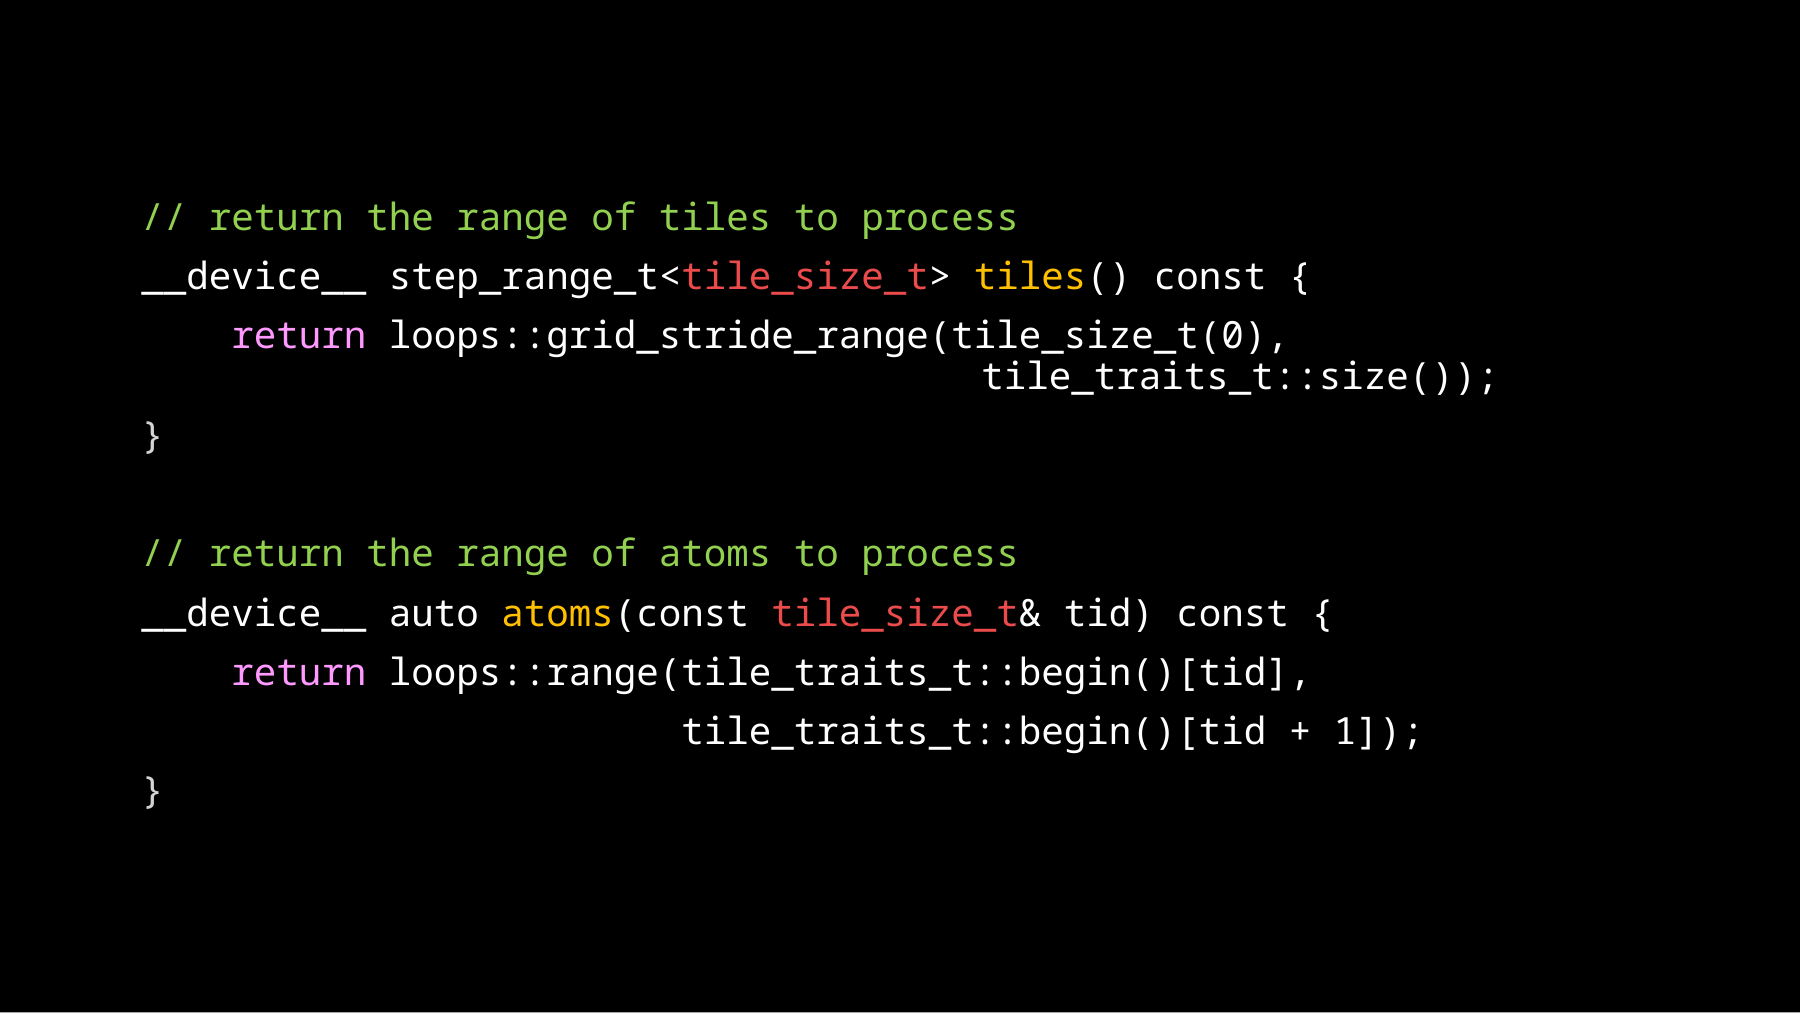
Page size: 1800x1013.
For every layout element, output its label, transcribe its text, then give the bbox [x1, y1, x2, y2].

list // return the range of tiles to process __device__ step_range_t<tile_size_t> tiles() const { return loops::grid_stride_range(tile_size_t(0), tile_traits_t::size()); } // return the range of atoms to process __device__ auto atoms(const tile_size_t& tid) const { return loops::range(tile_traits_t::begin()[tid], tile_traits_t::begin()[tid + 1]); } [88, 107, 1658, 955]
